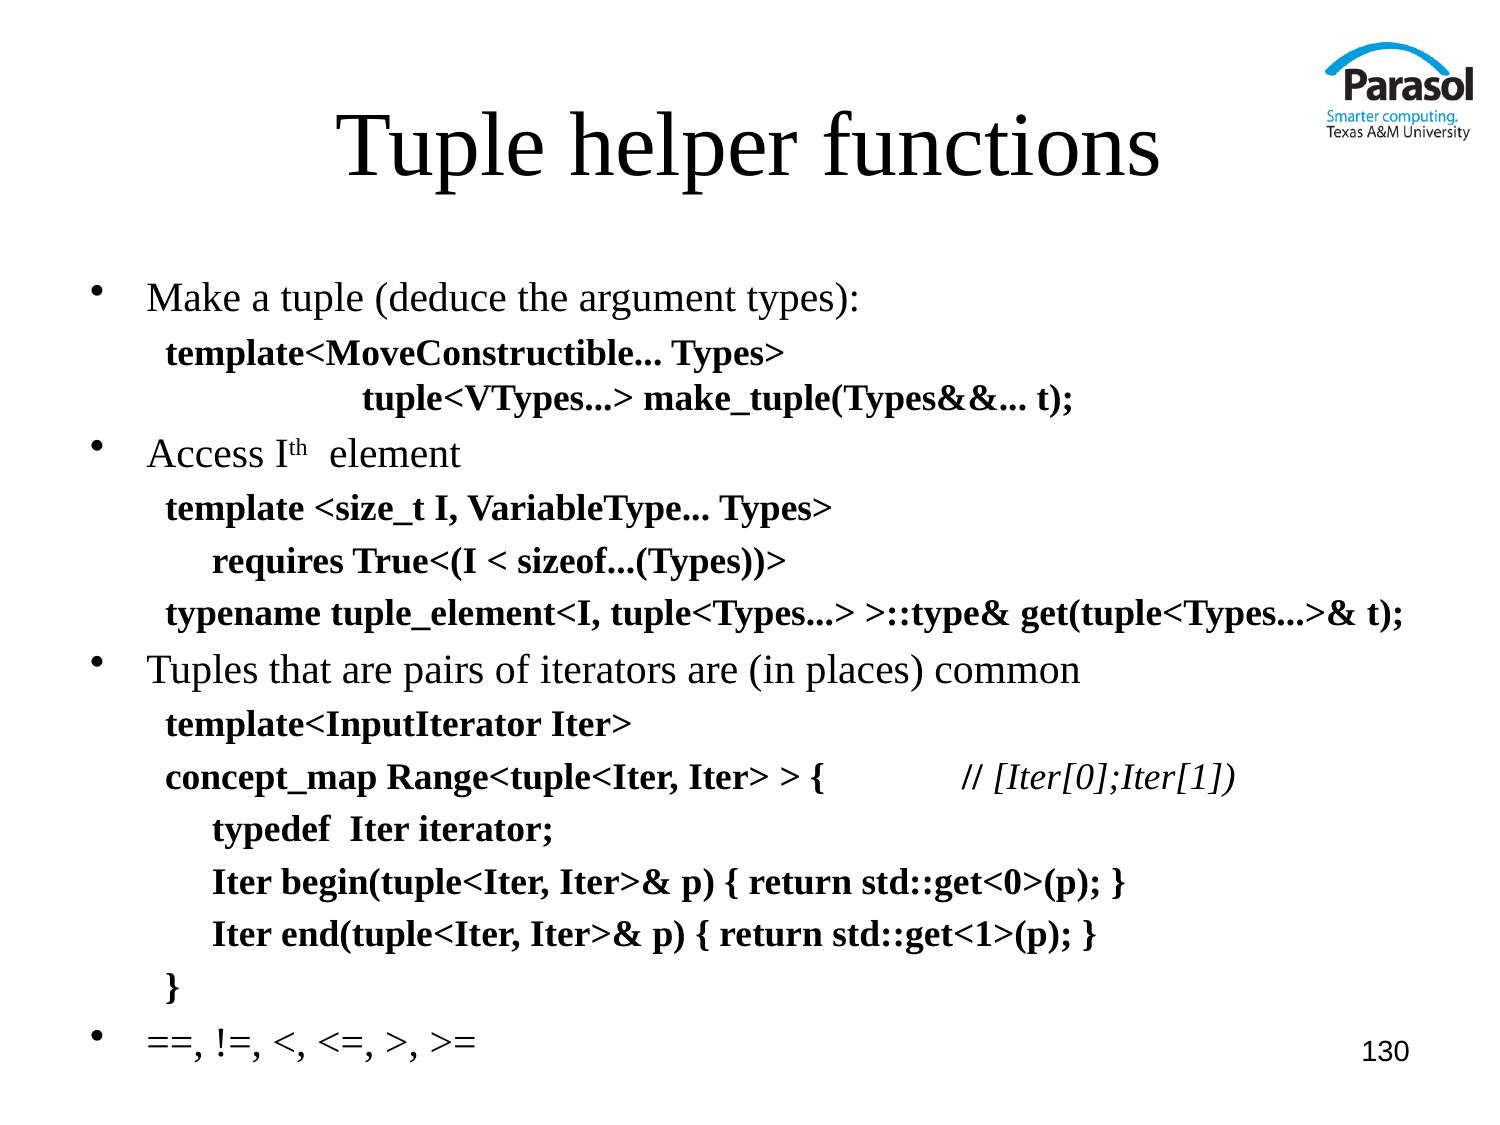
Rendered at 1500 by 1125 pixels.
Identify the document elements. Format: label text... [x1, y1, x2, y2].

picture [1312, 24, 1488, 158]
slide_number 130 [1074, 1024, 1426, 1103]
list Make a tuple (deduce the argument types): template<MoveConstructible... Types> tuple<VTypes...> make_tuple(Types&&... t); Access Ith element template <size_t I, VariableType... Types> requires True<(I < sizeof...(Types))> typename tuple_element<I, tuple<Types...> >::type& get(tuple<Types...>& t); Tuples that are pairs of iterators are (in places) common template<InputIterator Iter> concept_map Range<tuple<Iter, Iter> > { // [Iter[0];Iter[1]) typedef Iter iterator; Iter begin(tuple<Iter, Iter>& p) { return std::get<0>(p); } Iter end(tuple<Iter, Iter>& p) { return std::get<1>(p); } } ==, !=, <, <=, >, >= [74, 262, 1426, 1006]
title Tuple helper functions [74, 44, 1426, 233]
